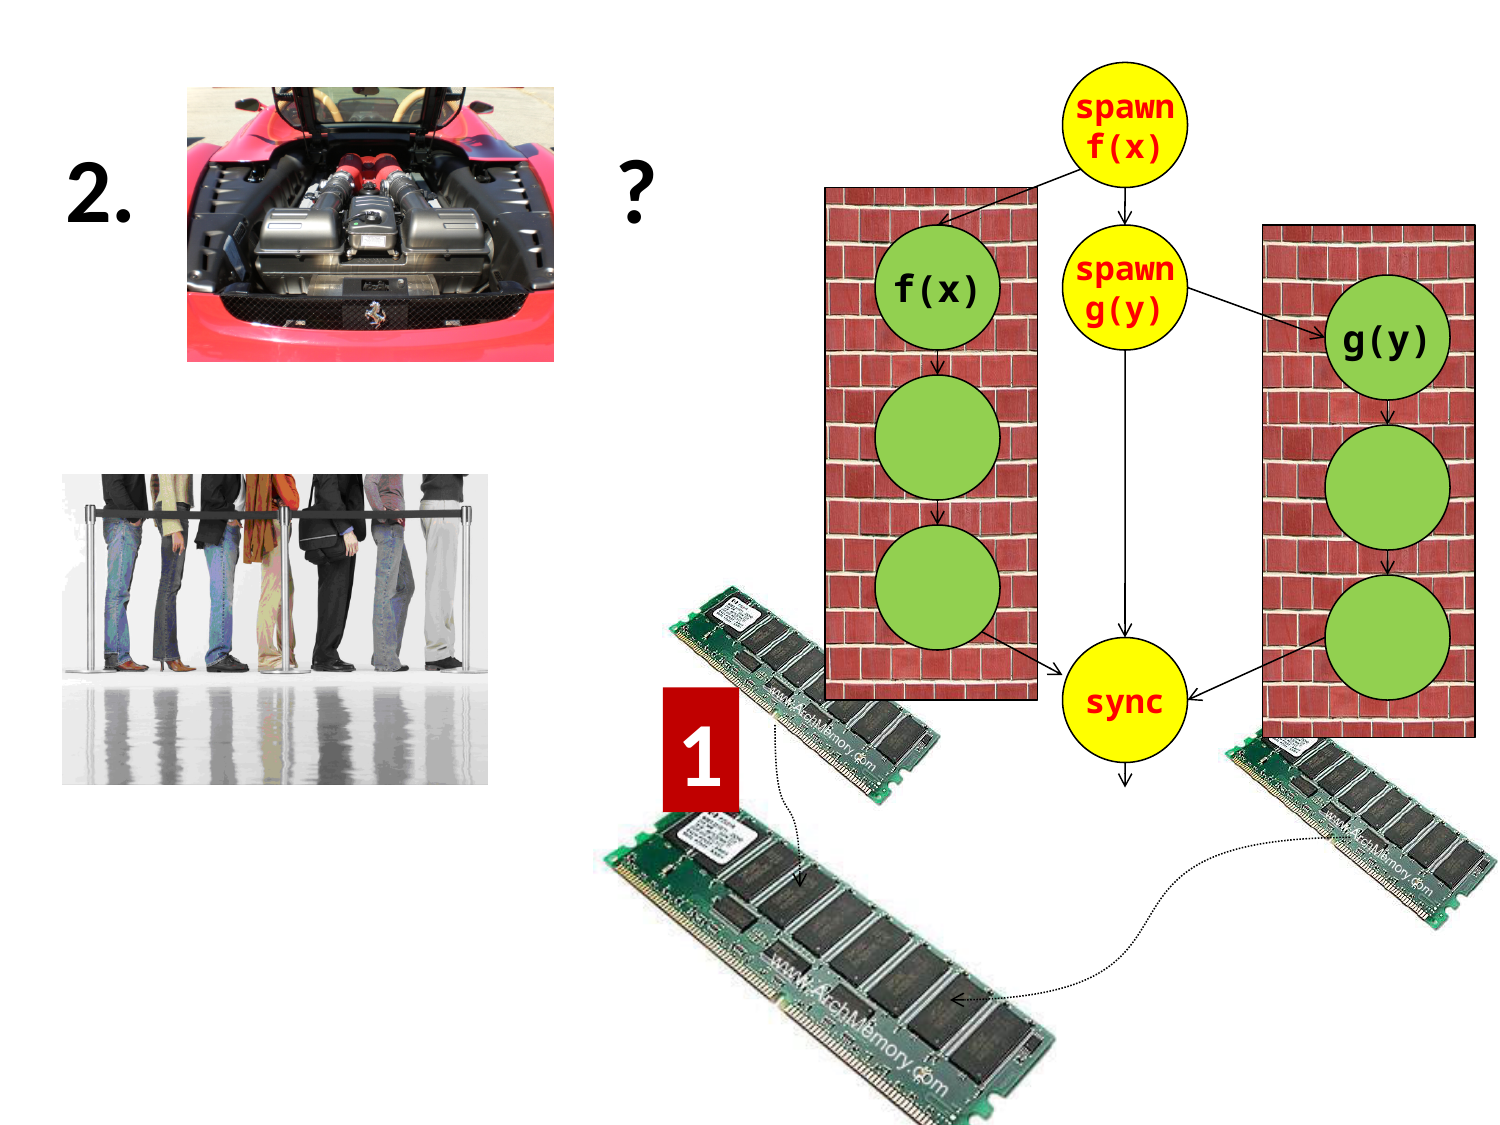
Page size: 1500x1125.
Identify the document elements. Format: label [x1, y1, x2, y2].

text_box [600, 124, 673, 250]
picture [187, 87, 554, 363]
text_box [1062, 62, 1188, 188]
picture [62, 474, 488, 786]
text_box [705, 793, 869, 819]
text_box [949, 837, 1351, 1001]
picture [1218, 687, 1500, 970]
text_box [50, 123, 152, 249]
picture [593, 562, 1063, 1125]
text_box [824, 125, 1475, 763]
